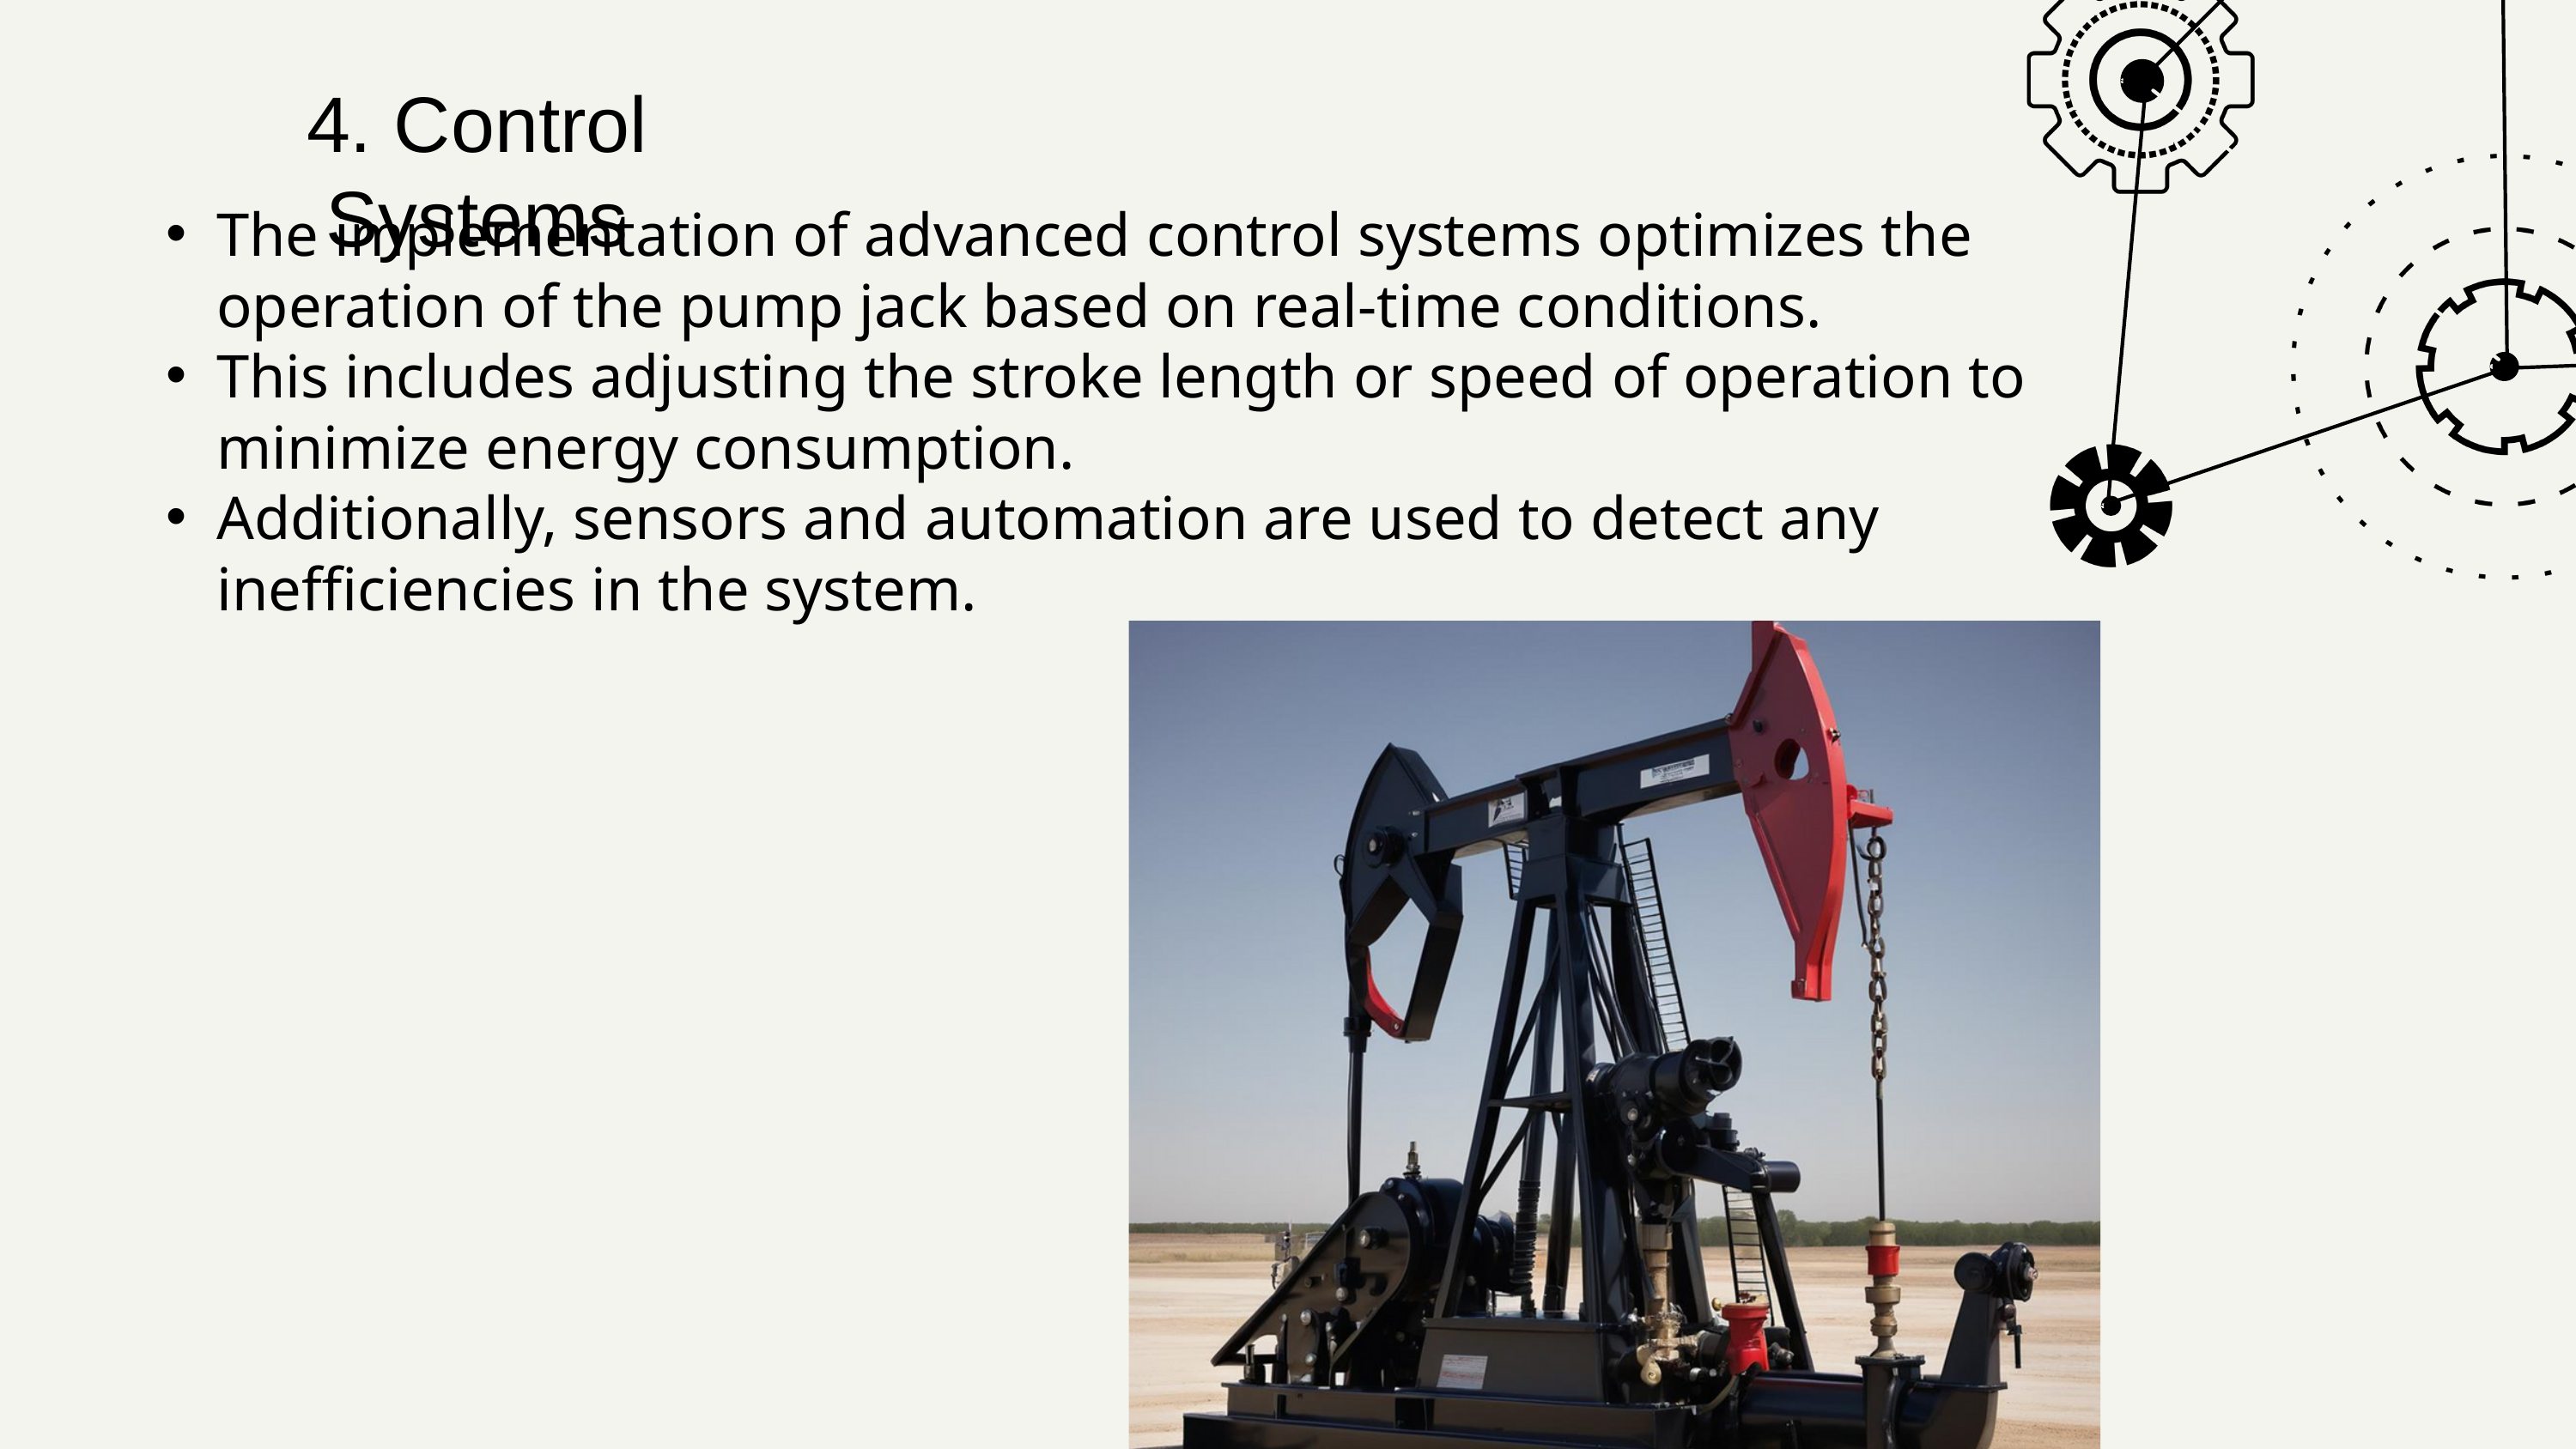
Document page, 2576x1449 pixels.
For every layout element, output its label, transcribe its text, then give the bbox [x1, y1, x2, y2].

text_box The implementation of advanced control systems optimizes the operation of the pump jack based on real-time conditions. This includes adjusting the stroke length or speed of operation to minimize energy consumption. Additionally, sensors and automation are used to detect any inefficiencies in the system. [116, 197, 2022, 622]
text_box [2026, 0, 2576, 622]
text_box [1128, 621, 2101, 1449]
text_box 4. Control Systems [144, 73, 810, 263]
